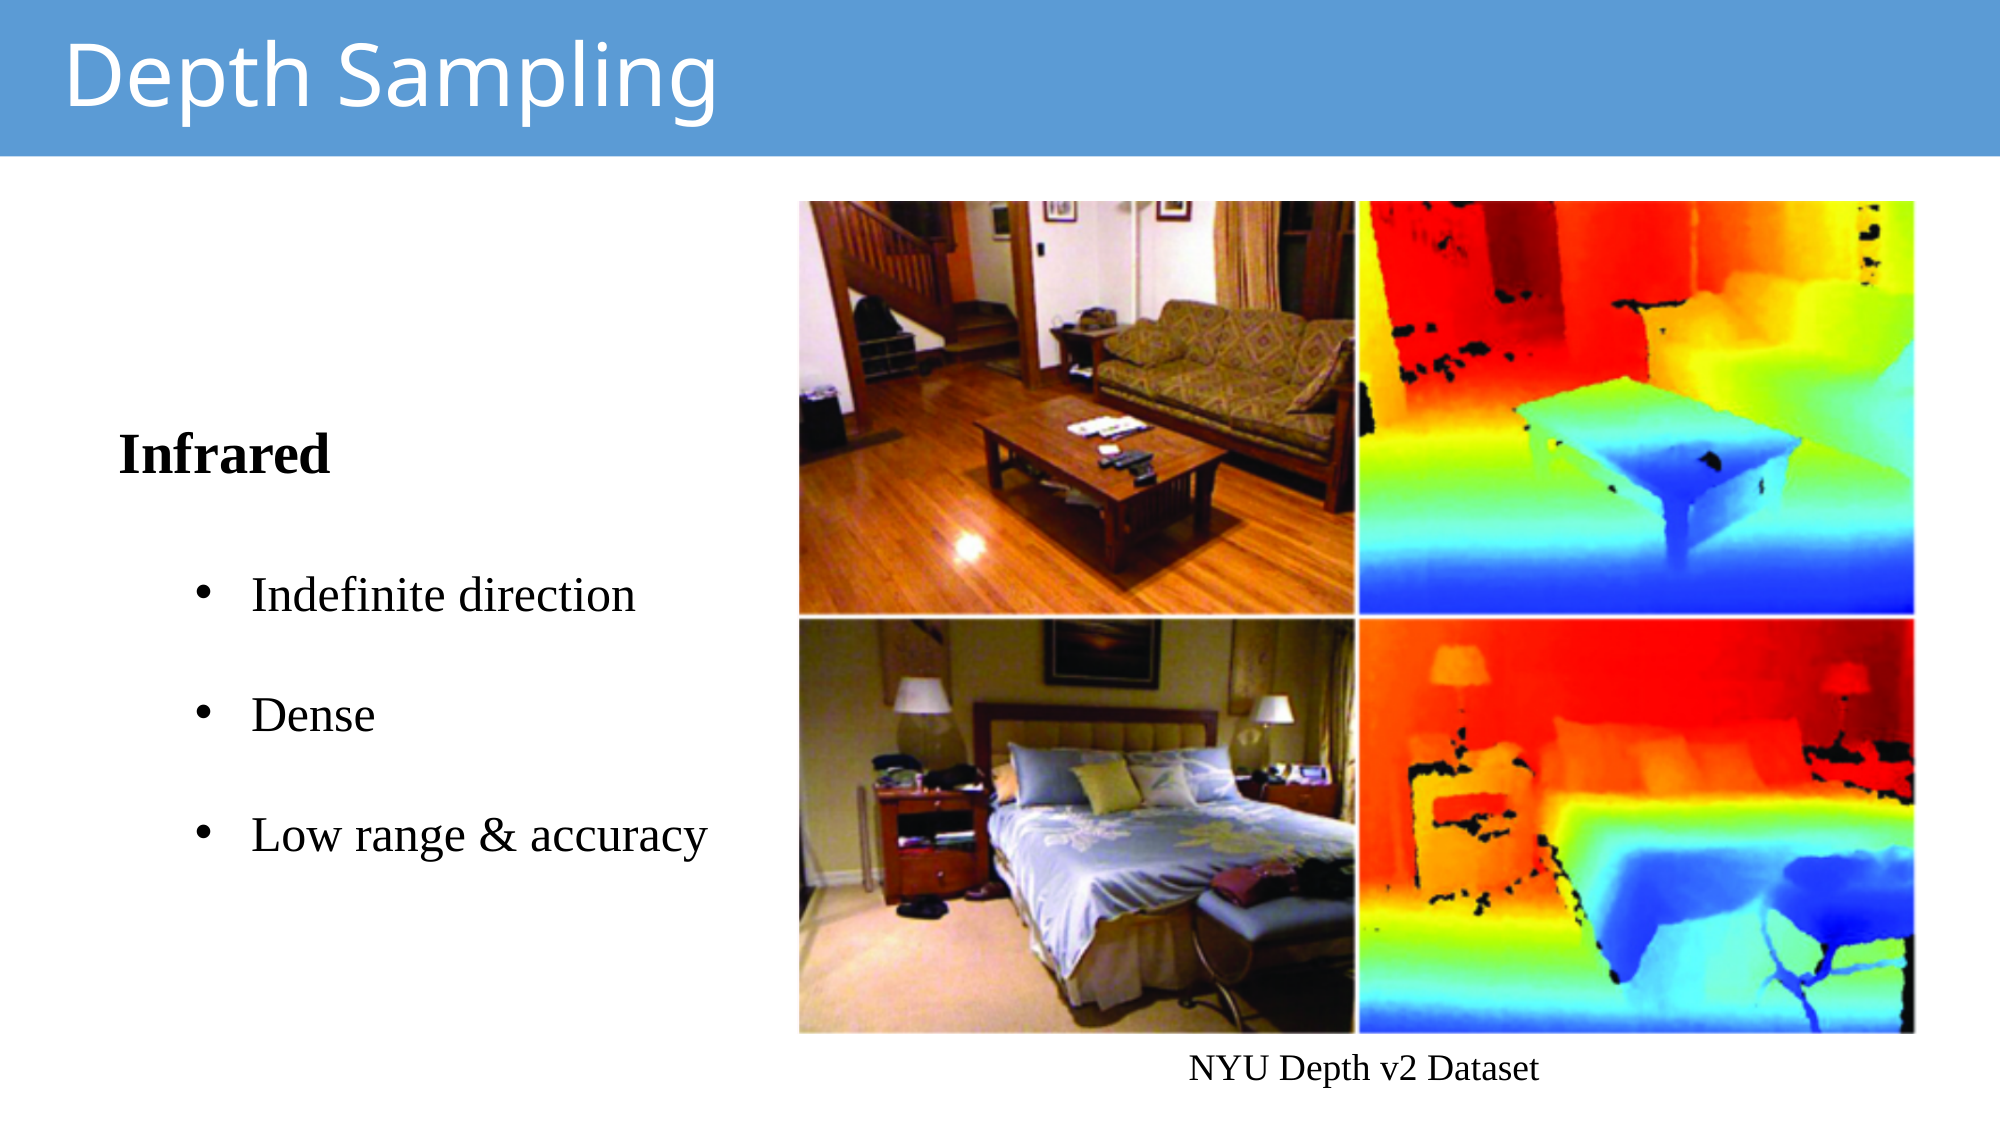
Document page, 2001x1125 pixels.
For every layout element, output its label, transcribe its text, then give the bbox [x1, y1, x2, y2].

text_box [0, 0, 2000, 158]
picture [797, 201, 1917, 1034]
text_box NYU Depth v2 Dataset [1173, 1036, 1556, 1096]
text_box Indefinite direction Dense Low range & accuracy [180, 493, 729, 869]
text_box Depth Sampling [47, 23, 1548, 133]
text_box Infrared [103, 408, 653, 493]
